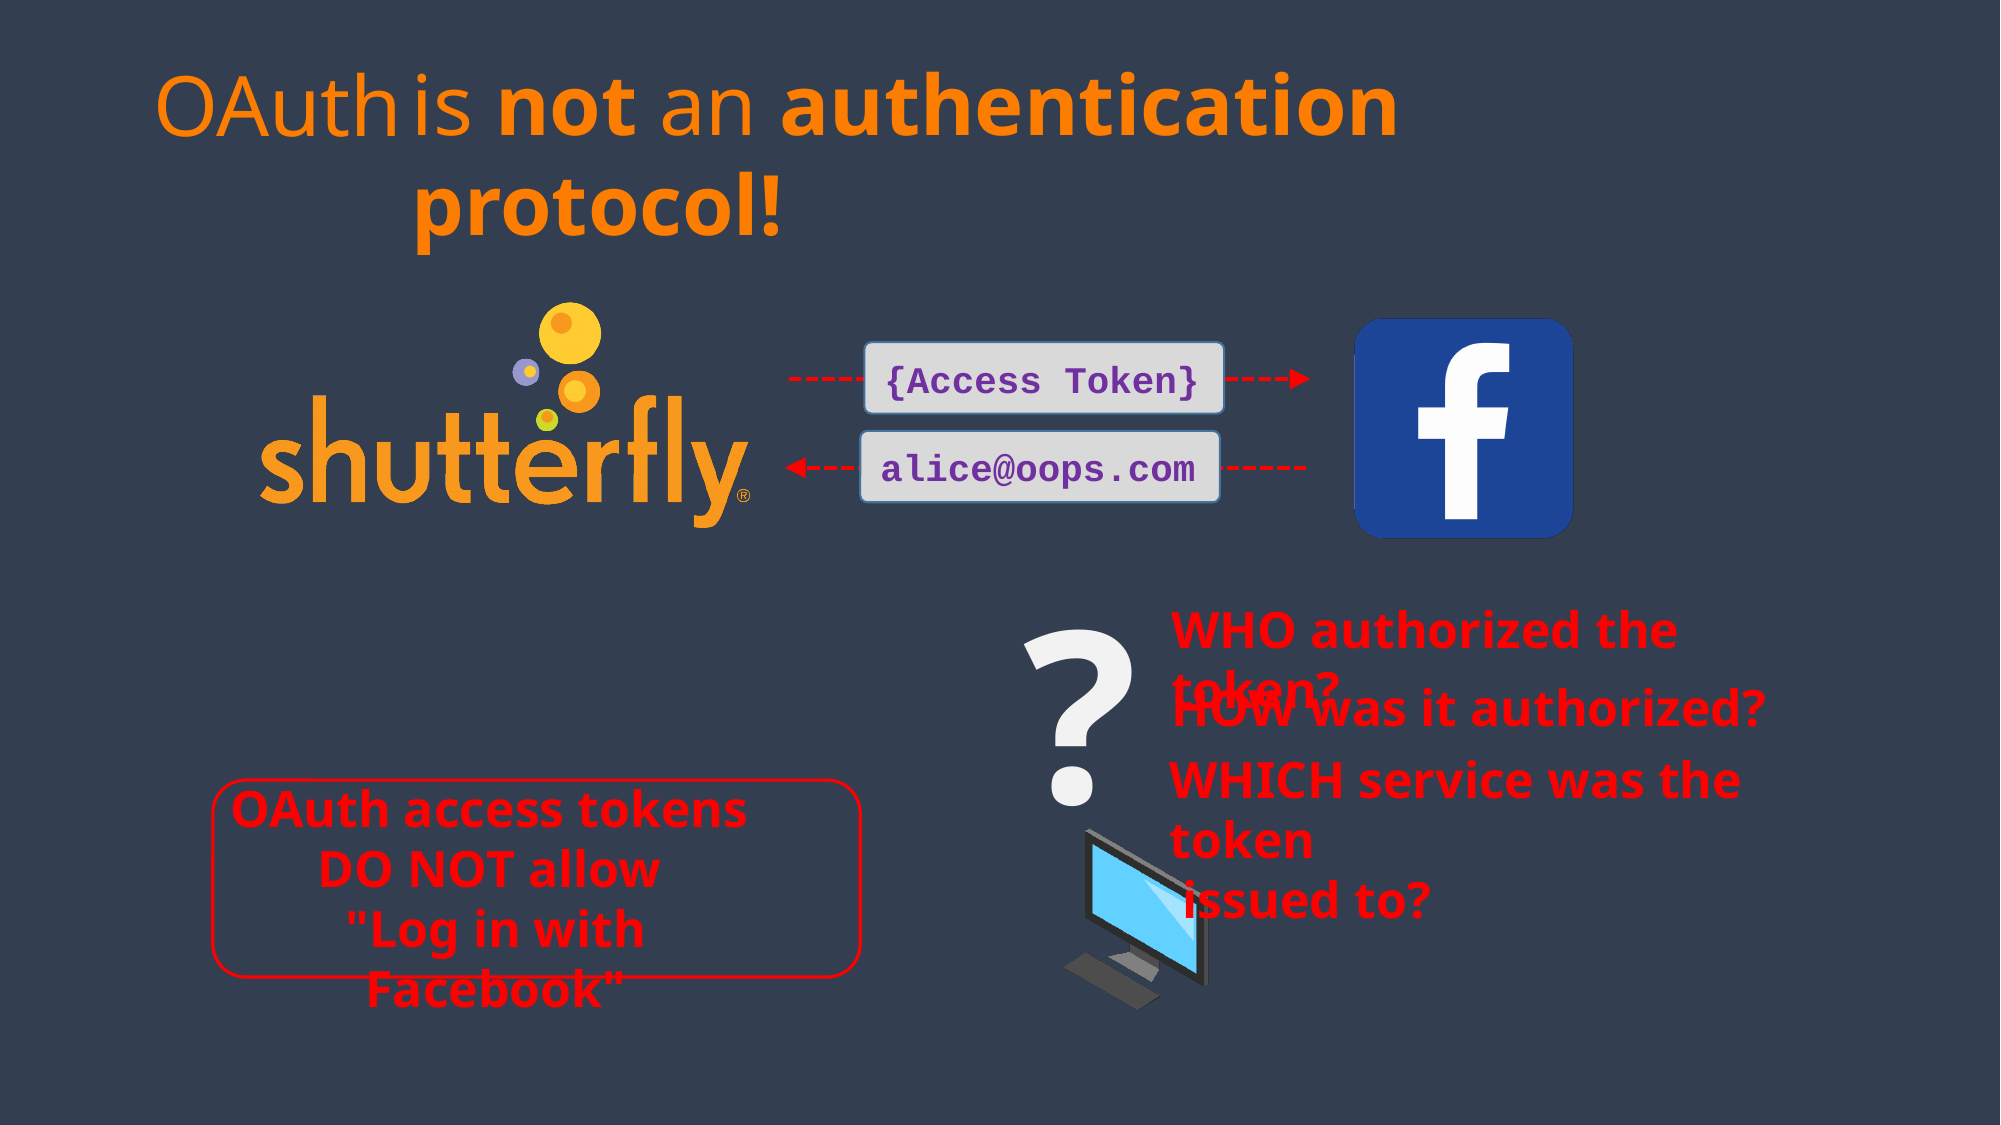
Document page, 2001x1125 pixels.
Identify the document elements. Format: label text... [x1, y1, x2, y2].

text_box OAuth access tokens DO NOT allow "Log in with Facebook" [203, 770, 789, 1025]
picture [260, 298, 750, 528]
text_box ? [1008, 556, 1211, 859]
text_box {Access Token} [869, 348, 1224, 378]
text_box is not an authentication protocol! [396, 44, 1658, 260]
text_box WHICH service was the token issued to? [1154, 741, 1829, 937]
text_box [863, 379, 1226, 415]
picture [1349, 317, 1578, 539]
text_box HOW was it authorized? [1156, 669, 1830, 744]
text_box [211, 779, 862, 979]
text_box [0, 0, 2000, 160]
picture [1057, 823, 1213, 1015]
text_box WHO authorized the token? [1156, 591, 1830, 669]
text_box alice@oops.com [865, 436, 1220, 467]
text_box {Access Token} [869, 379, 1224, 408]
text_box [859, 468, 1221, 504]
text_box [859, 429, 1221, 467]
text_box [863, 341, 1226, 378]
text_box OAuth [138, 45, 396, 161]
text_box alice@oops.com [865, 468, 1220, 497]
